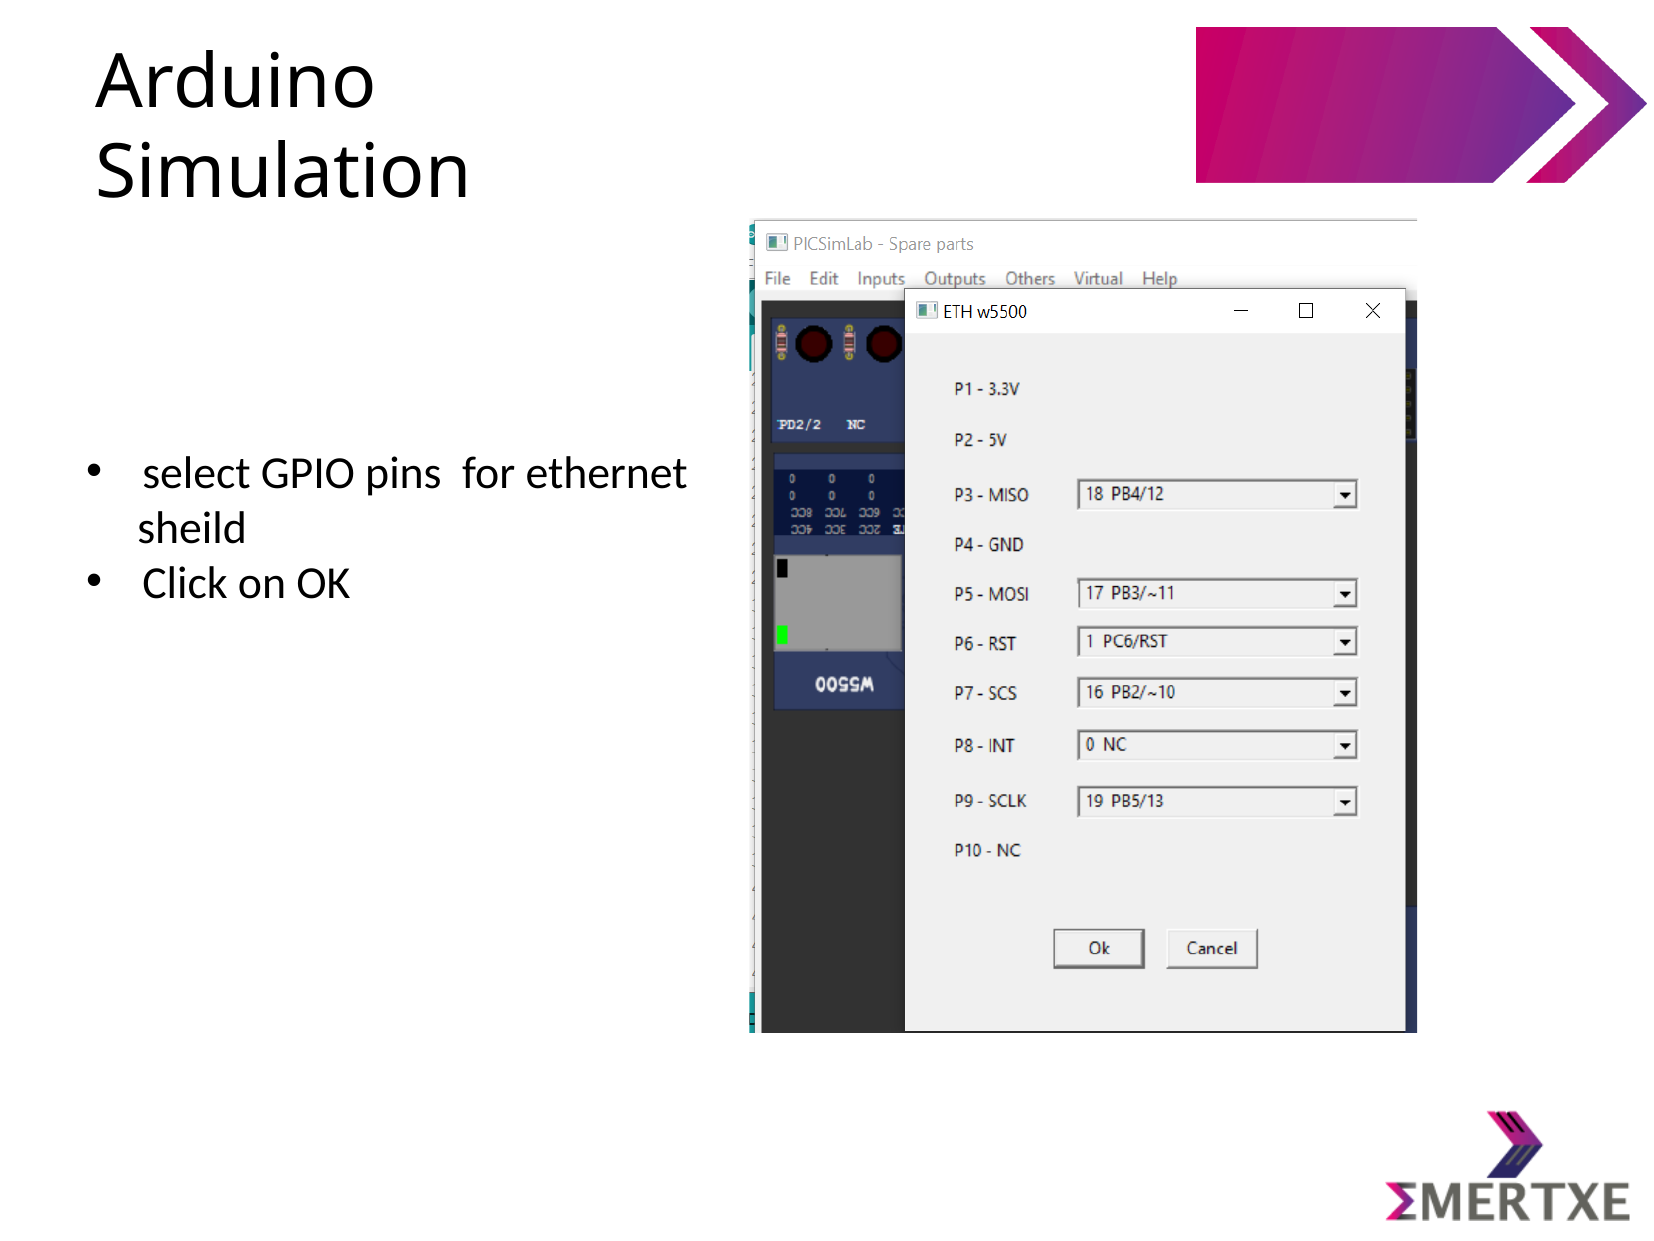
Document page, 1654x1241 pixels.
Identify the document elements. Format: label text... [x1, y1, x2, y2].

picture [749, 218, 1418, 1033]
picture [1385, 1107, 1631, 1221]
text_box select GPIO pins for ethernet sheild Click on OK [71, 325, 749, 835]
picture [1196, 27, 1647, 183]
title Arduino Simulation [95, 88, 1585, 297]
